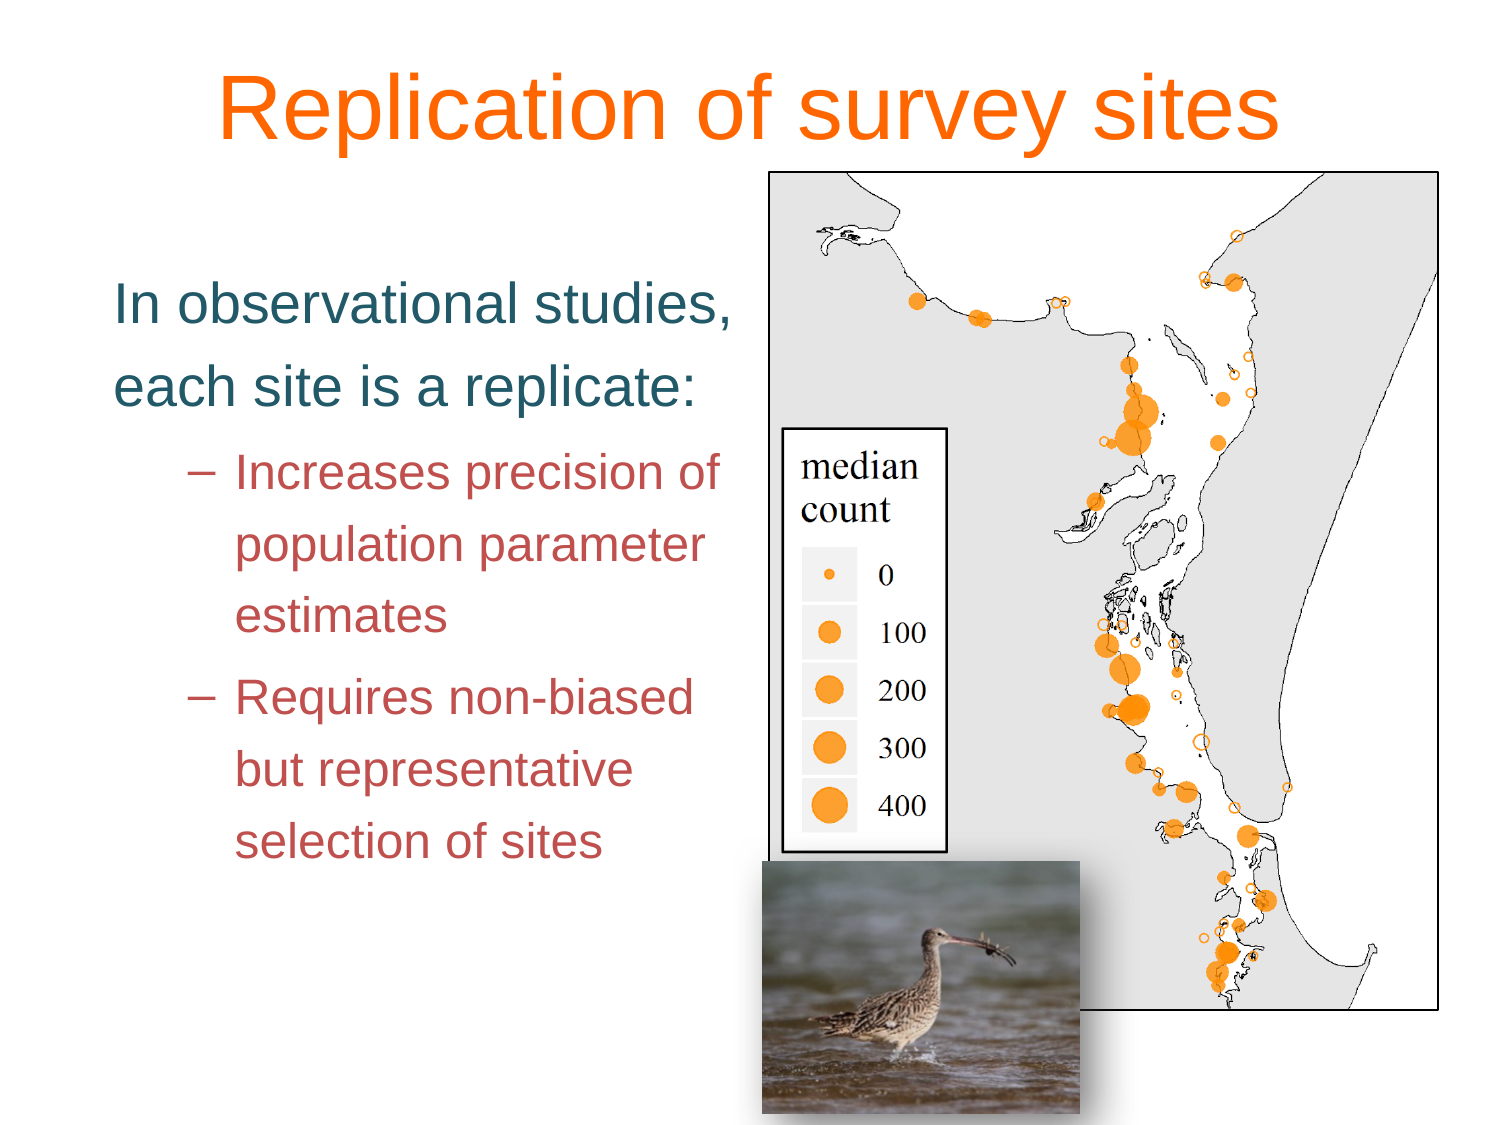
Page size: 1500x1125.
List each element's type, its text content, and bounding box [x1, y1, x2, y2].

text_box Replication of survey sites [0, 8, 1500, 197]
picture [761, 172, 1438, 1115]
text_box In observational studies, each site is a replicate: Increases precision of population parameter estimates Requires non-biased but representative selection of sites [98, 244, 753, 959]
